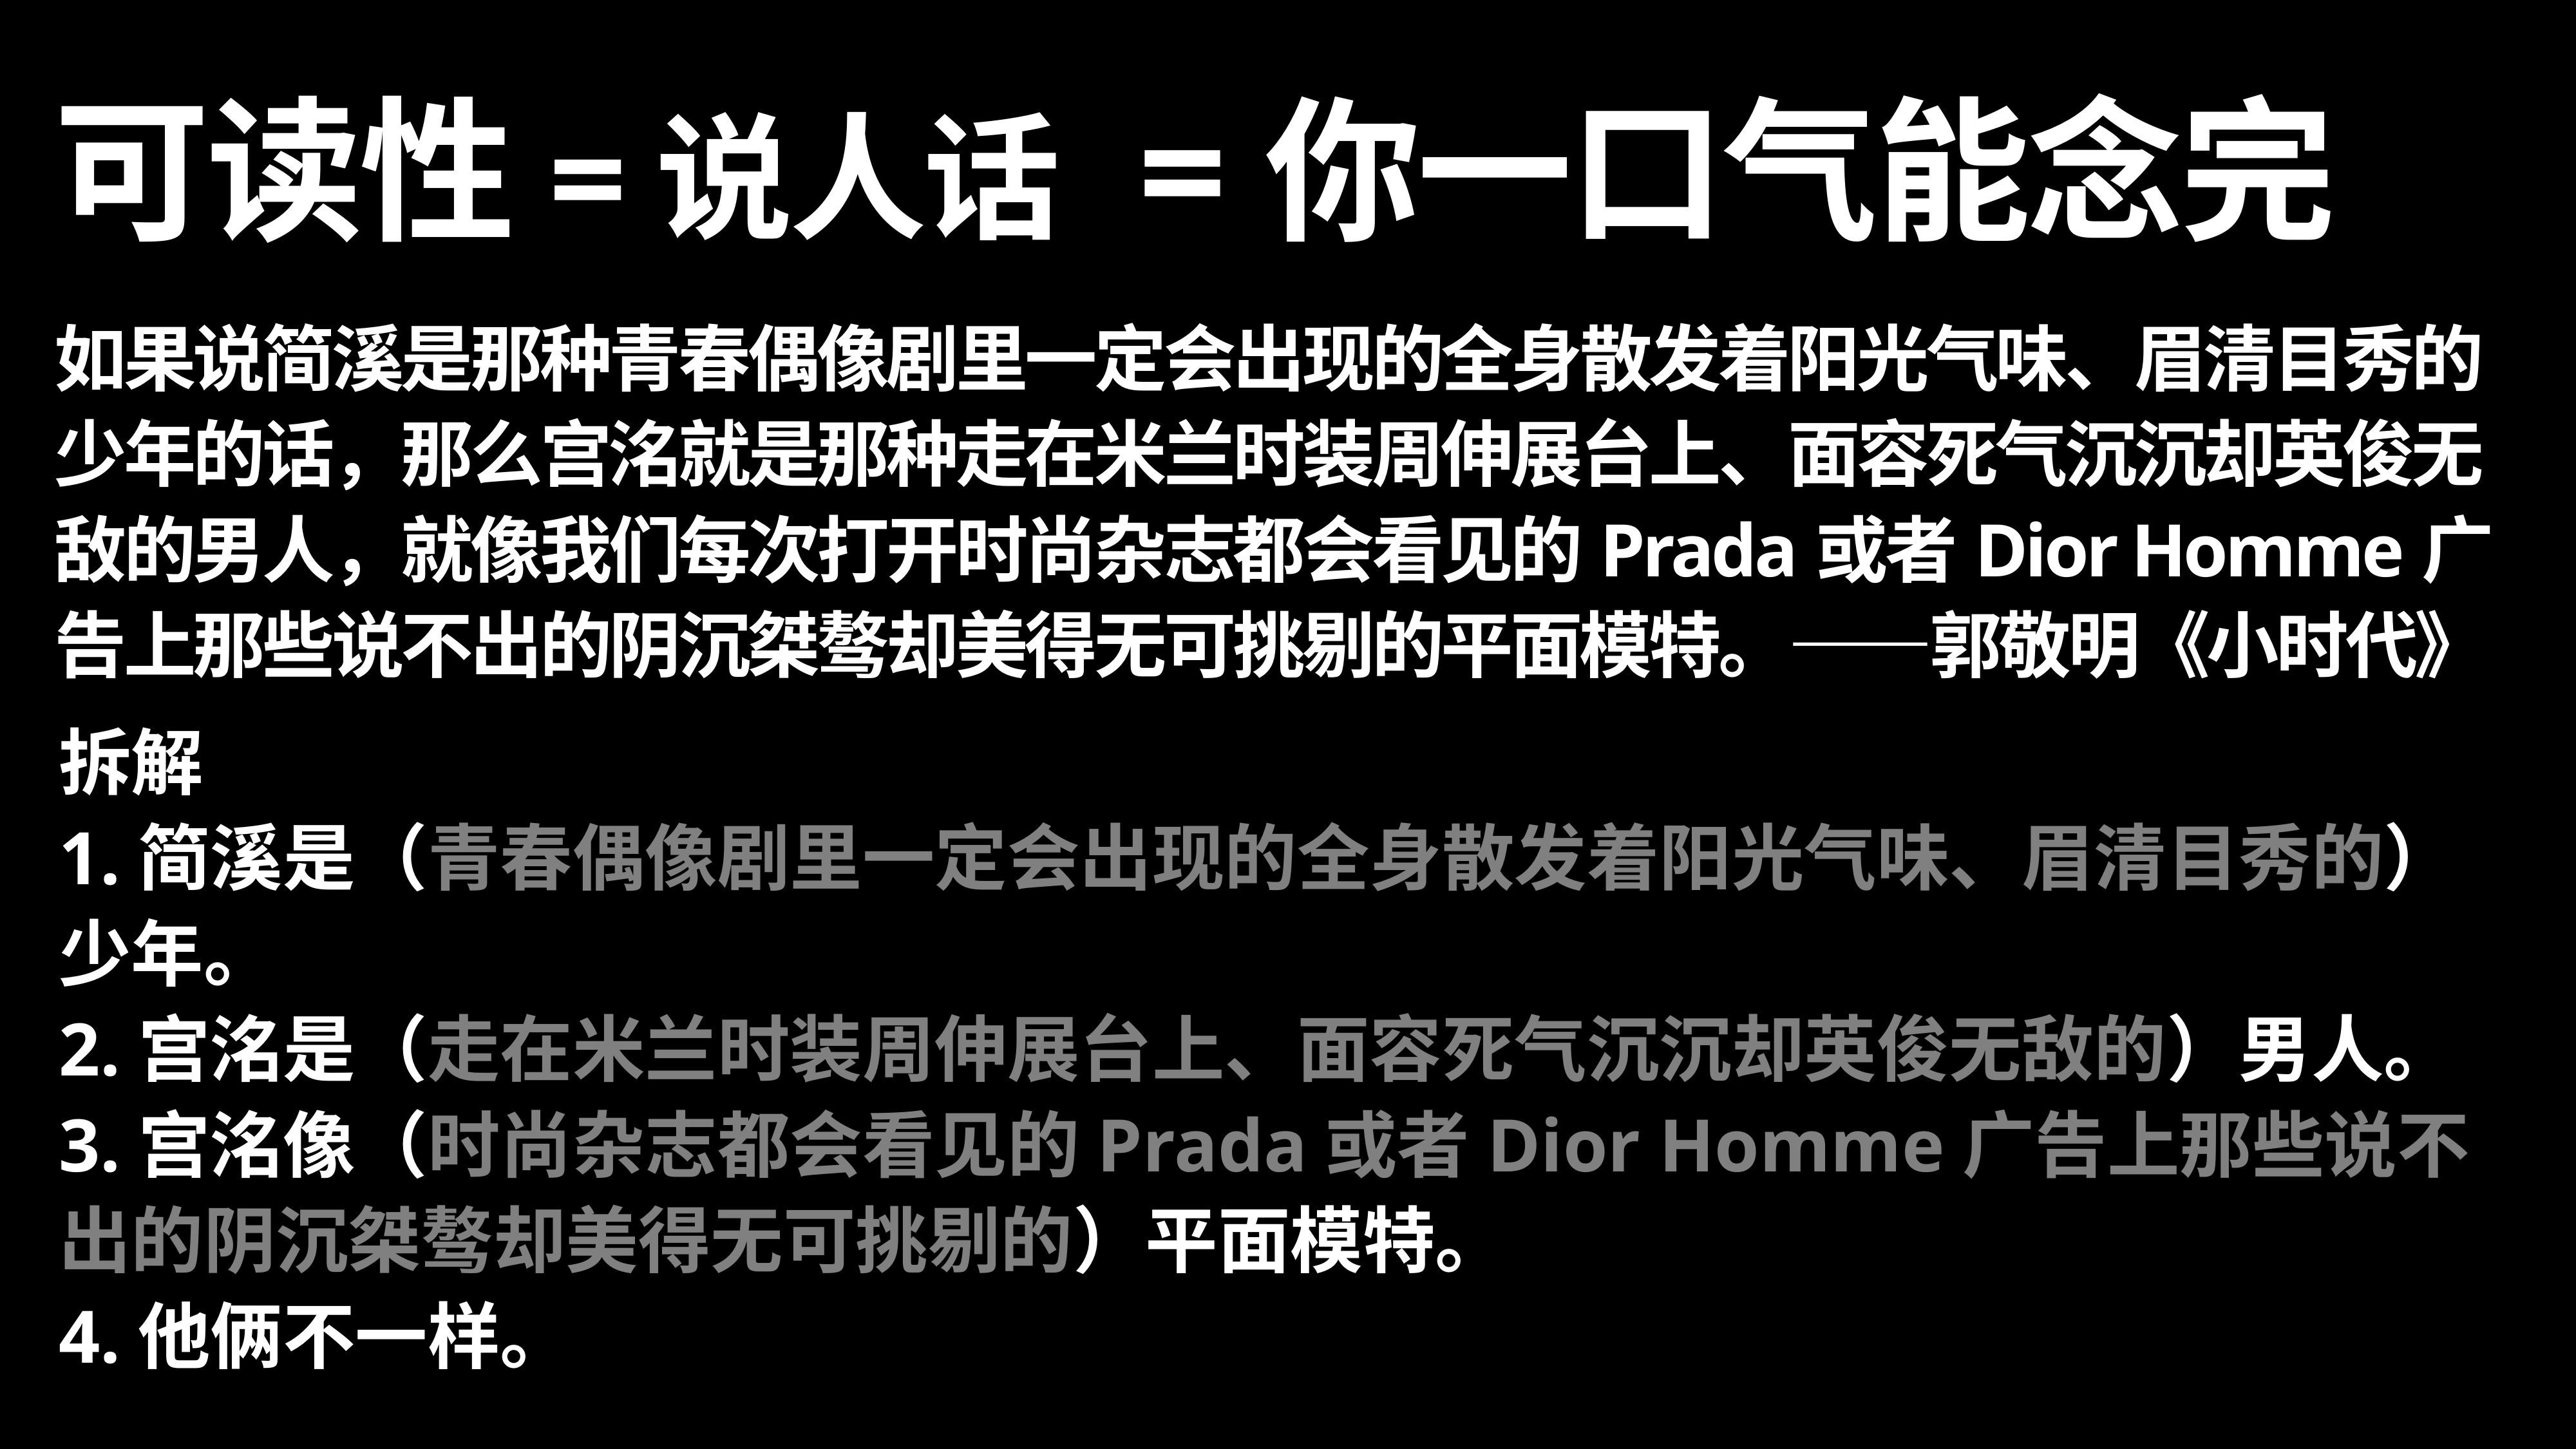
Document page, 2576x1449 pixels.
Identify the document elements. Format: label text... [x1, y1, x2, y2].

title 可读性 [48, 21, 544, 265]
text_box 如果说简溪是那种青春偶像剧里一定会出现的全身散发着阳光气味、眉清目秀的少年的话，那么宫洺就是那种走在米兰时装周伸展台上、面容死气沉沉却英俊无敌的男人，就像我们每次打开时尚杂志都会看见的Prada或者Dior Homme广告上那些说不出的阴沉桀骜却美得无可挑剔的平面模特。——郭敬明《小时代》 [49, 298, 2530, 724]
text_box =说人话 [543, 17, 1133, 260]
text_box =你一口气能念完 [1133, 21, 2344, 264]
text_box 拆解 1.简溪是（青春偶像剧里一定会出现的全身散发着阳光气味、眉清目秀的）少年。 2.宫洺是（走在米兰时装周伸展台上、面容死气沉沉却英俊无敌的）男人。 3.宫洺像（时尚杂志都会看见的Prada或者Dior Homme广告上那些说不出的阴沉桀骜却美得无可挑剔的）平面模特。 4.他俩不一样。 [49, 703, 2527, 1383]
